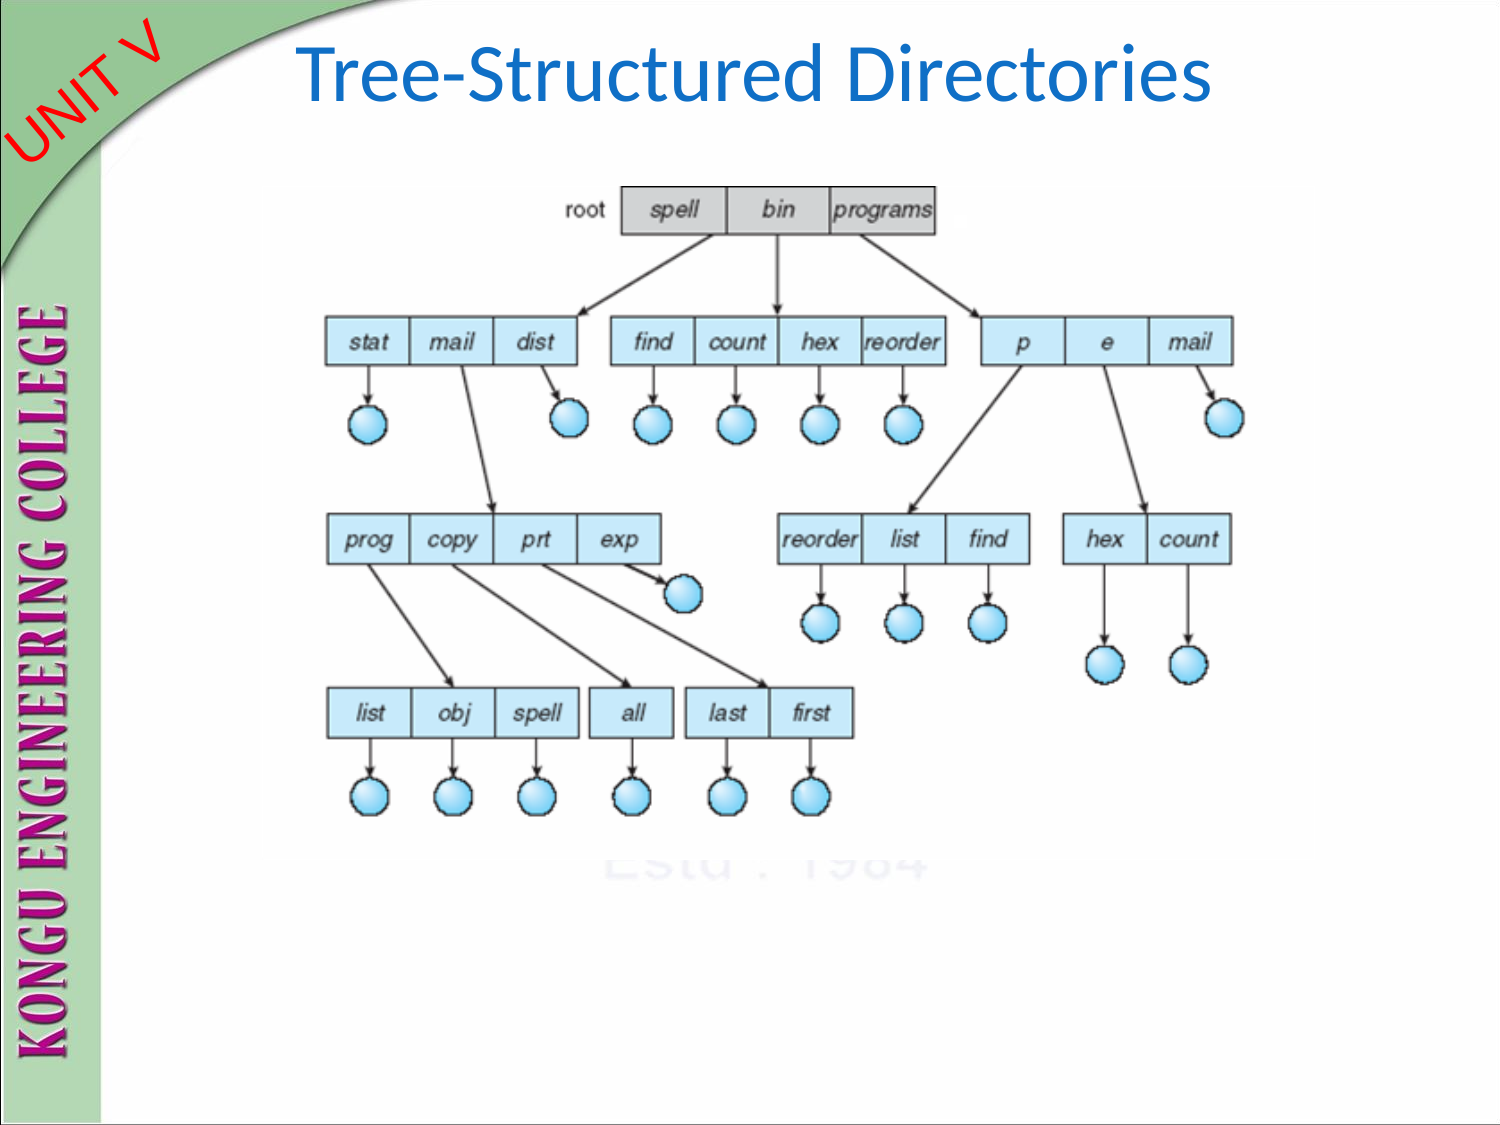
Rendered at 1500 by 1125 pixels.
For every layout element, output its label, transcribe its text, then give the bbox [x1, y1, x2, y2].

title Tree-Structured Directories [79, 23, 1430, 119]
picture [0, 0, 1500, 1125]
